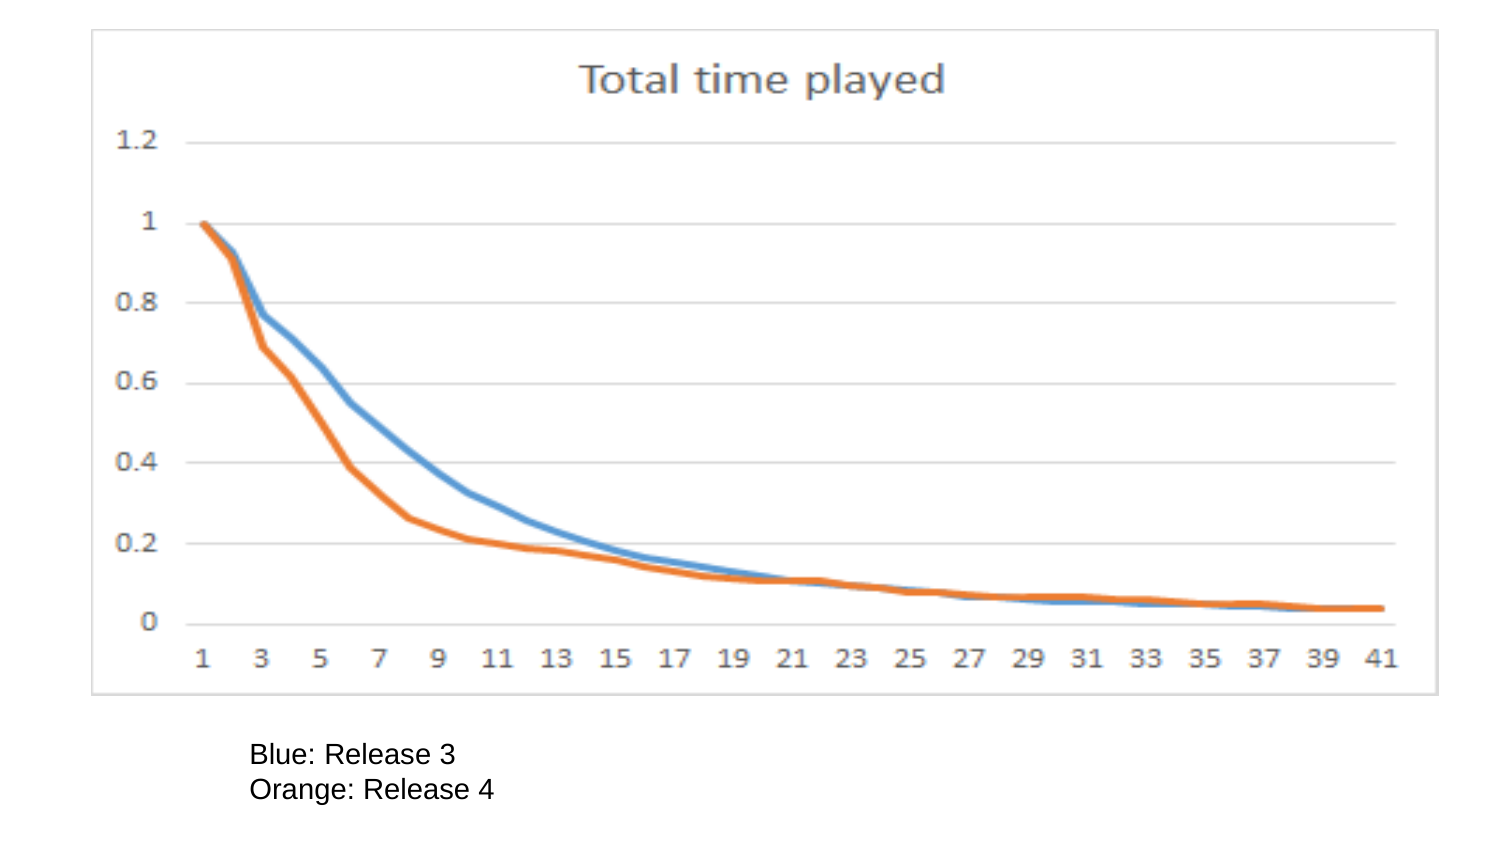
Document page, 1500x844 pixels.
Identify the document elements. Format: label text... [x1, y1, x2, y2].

text_box Blue: Release 3 Orange: Release 4 [234, 719, 1296, 828]
picture [90, 29, 1440, 696]
